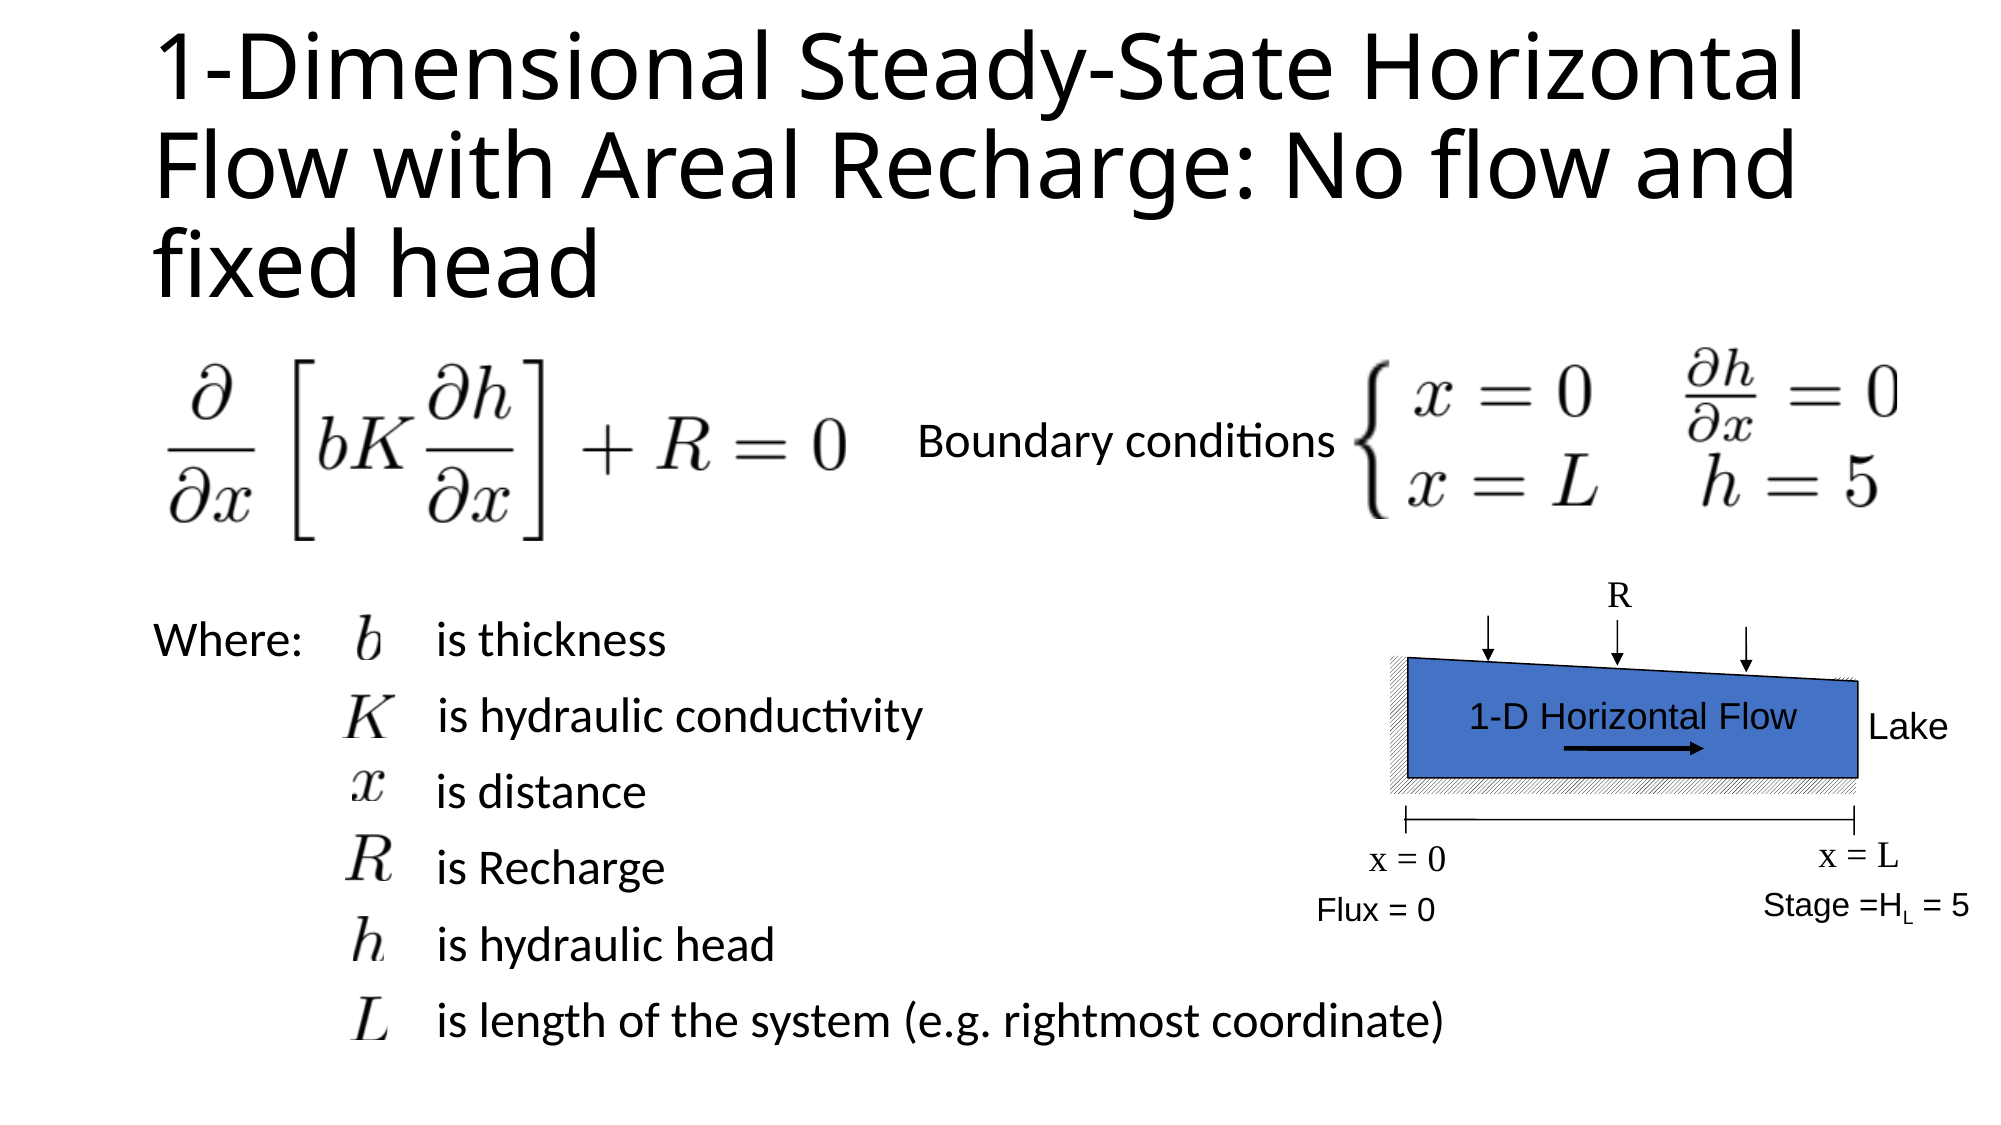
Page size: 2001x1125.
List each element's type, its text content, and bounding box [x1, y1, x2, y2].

text_box Boundary conditions [902, 400, 1352, 476]
title 1-Dimensional Steady-State Horizontal Flow with Areal Recharge: No flow and fixed head [137, 59, 1863, 278]
text_box is thickness [421, 598, 682, 674]
text_box Stage =HL = 5 [1748, 875, 1986, 936]
text_box is hydraulic conductivity [422, 675, 939, 750]
picture [166, 358, 846, 541]
picture [1407, 346, 1898, 508]
text_box is hydraulic head [421, 903, 803, 979]
picture [351, 770, 385, 801]
text_box is distance [420, 751, 663, 827]
text_box Flux = 0 [1301, 880, 1451, 936]
text_box is length of the system (e.g. rightmost coordinate) [421, 979, 1461, 1055]
picture [356, 614, 381, 660]
text_box is Recharge [421, 827, 681, 903]
picture [345, 834, 392, 881]
picture [341, 694, 396, 738]
picture [349, 996, 388, 1040]
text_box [1353, 562, 1965, 888]
text_box Where: [138, 598, 320, 674]
picture [352, 915, 384, 961]
picture [1353, 358, 1390, 519]
